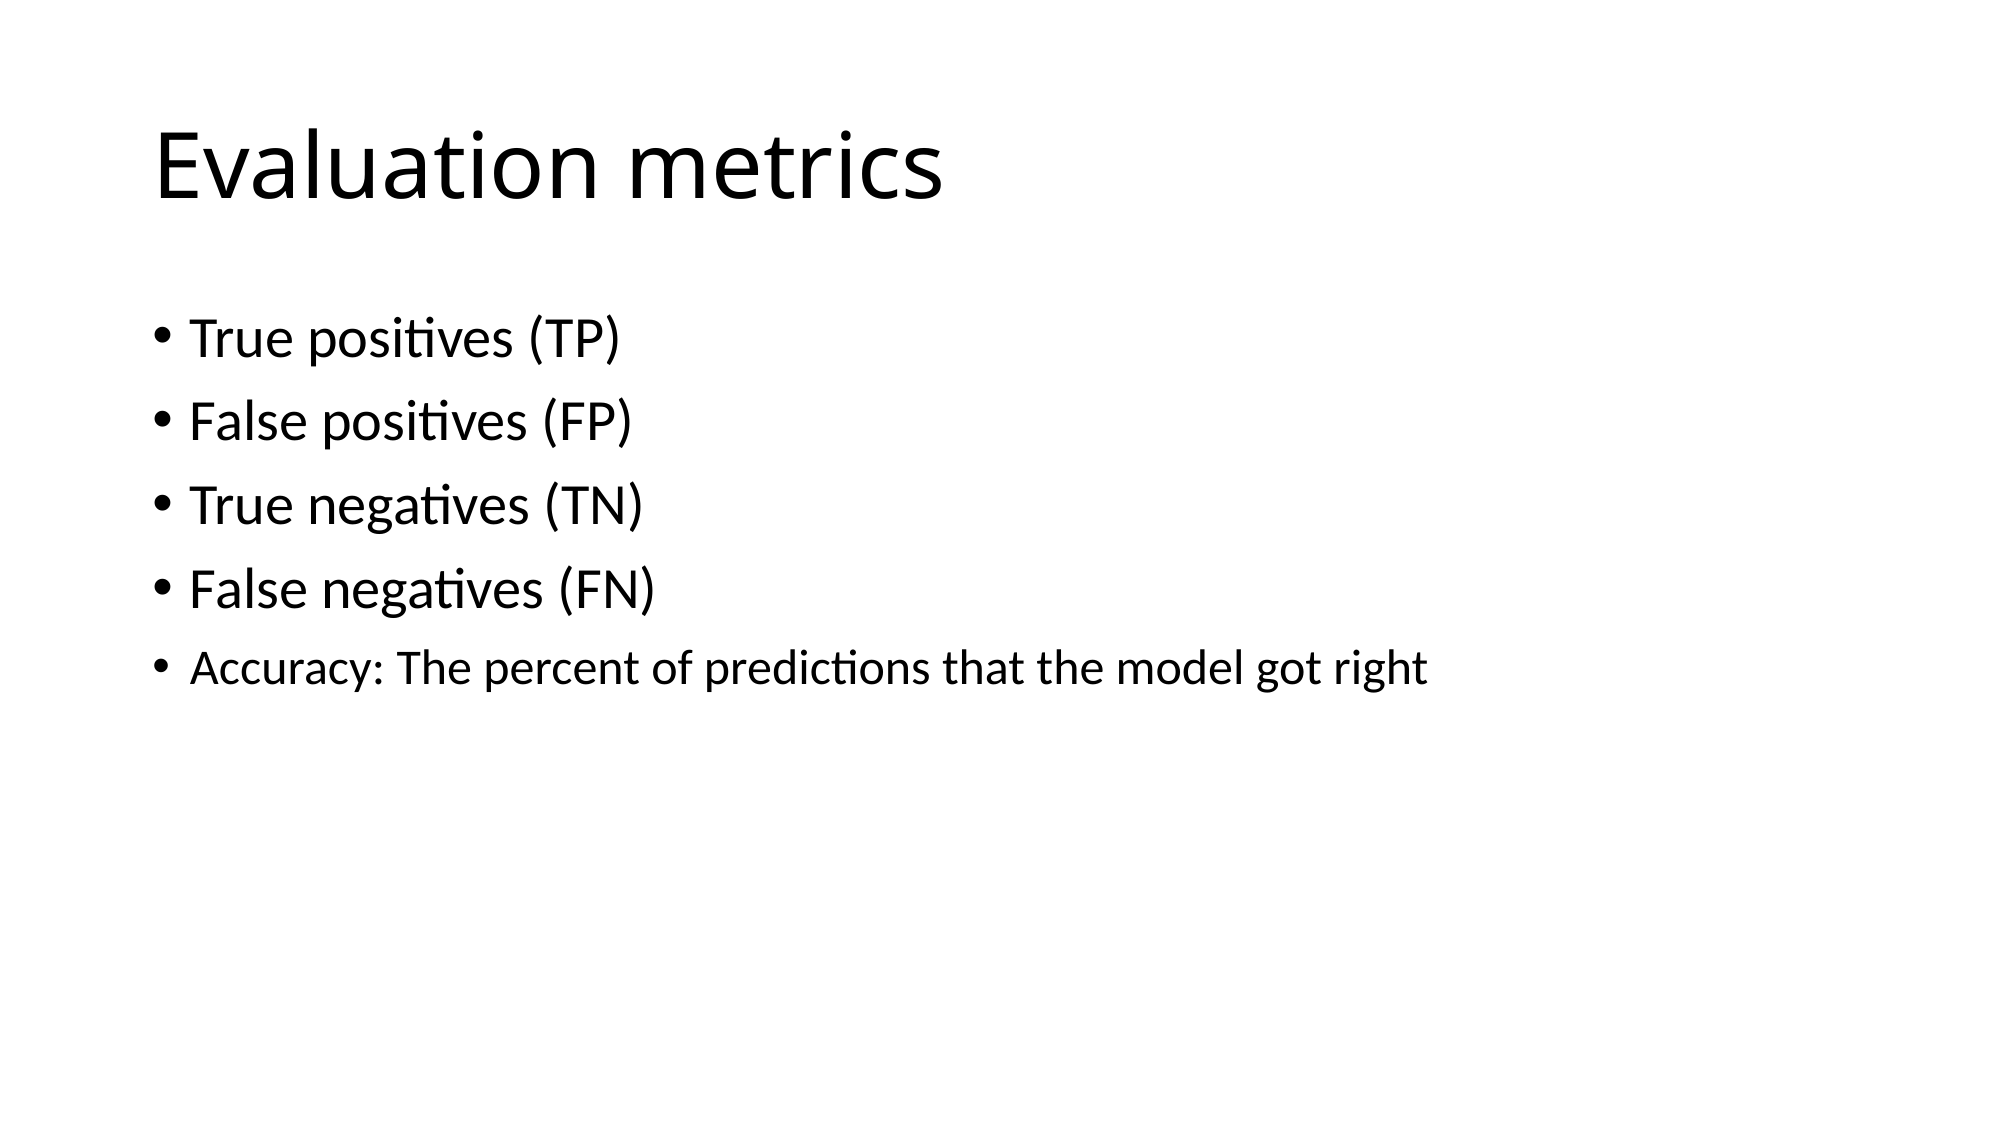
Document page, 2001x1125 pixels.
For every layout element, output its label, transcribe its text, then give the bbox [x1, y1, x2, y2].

title Evaluation metrics [137, 59, 1863, 278]
